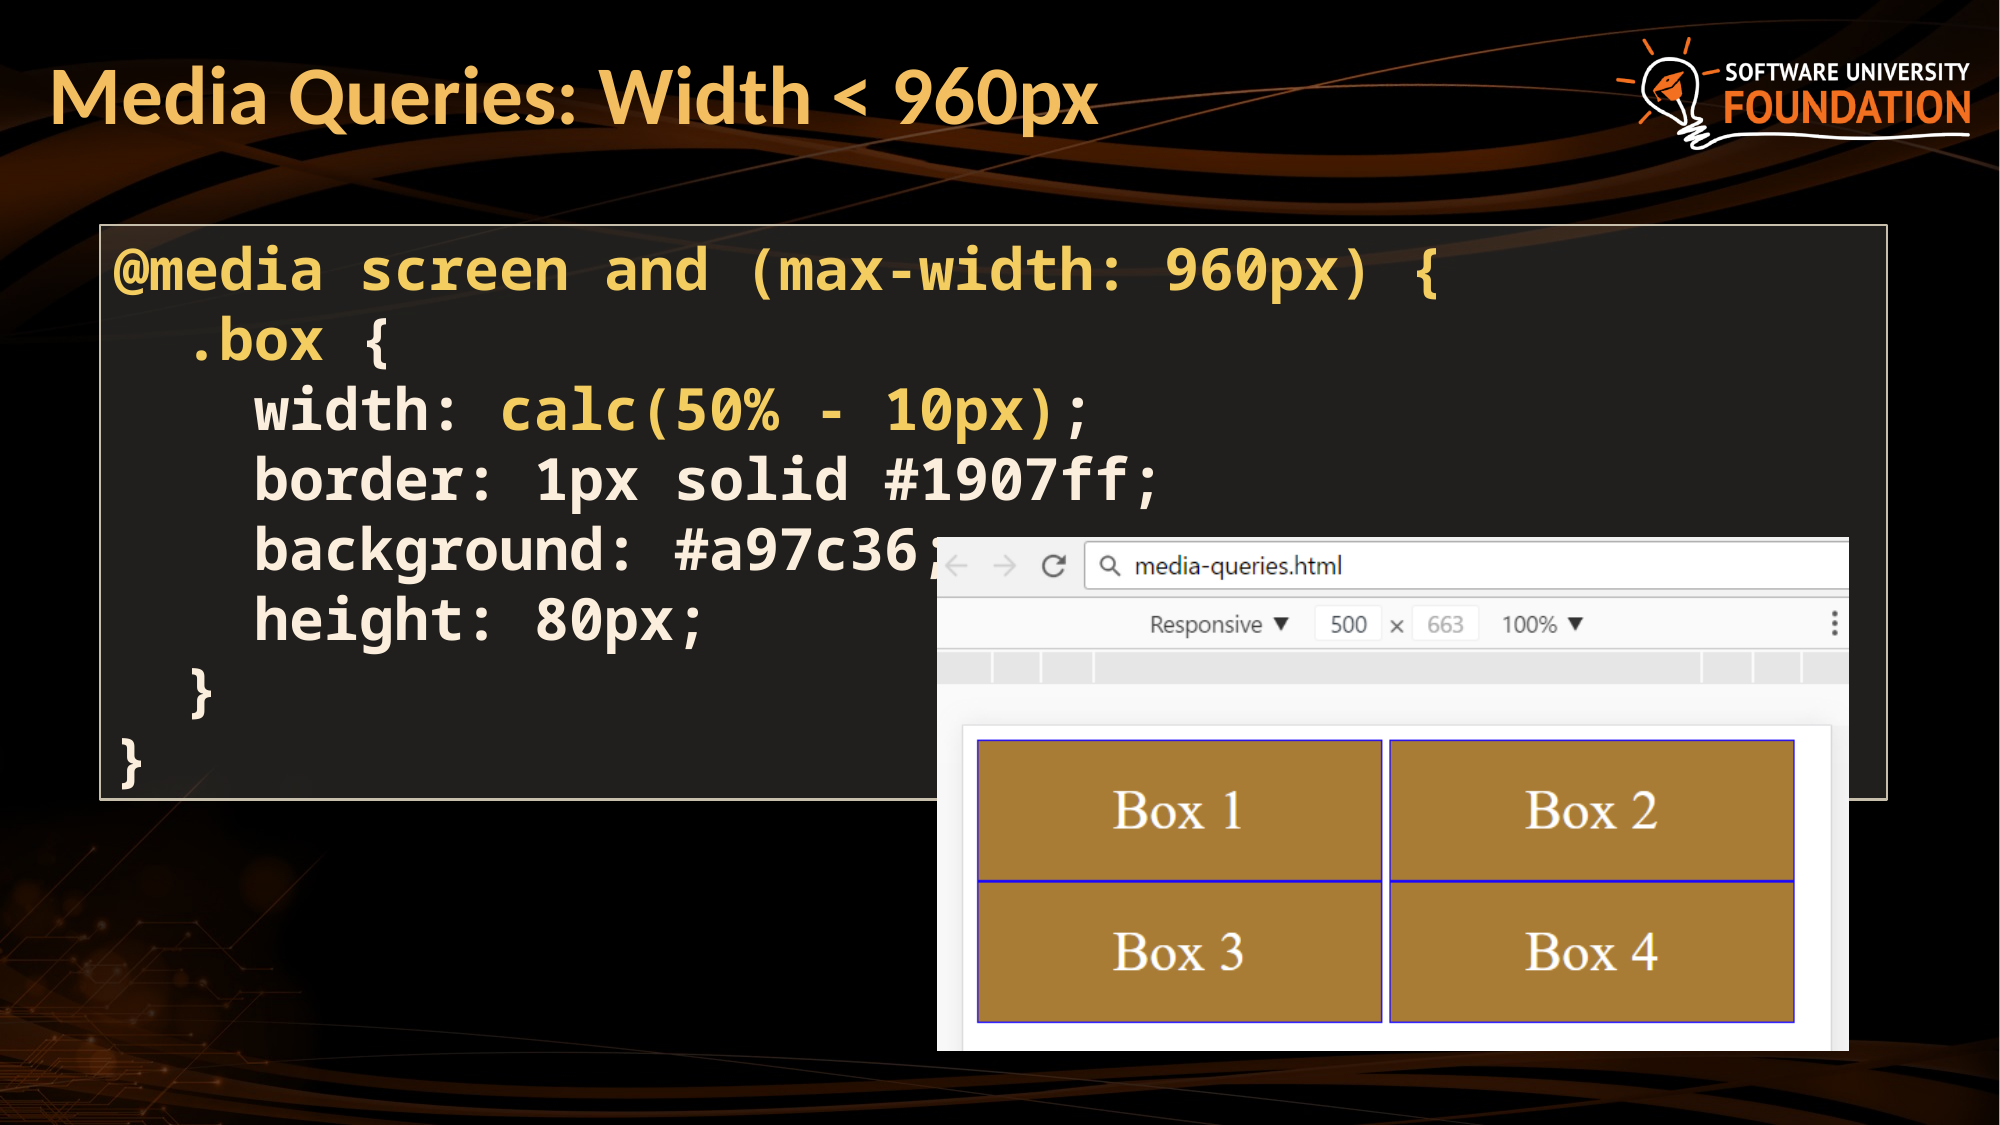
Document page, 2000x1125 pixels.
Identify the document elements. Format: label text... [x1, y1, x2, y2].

title Media Queries: Width < 960px [30, 6, 1602, 189]
picture [0, 0, 2000, 1125]
text_box @media screen and (max-width: 960px) { .box { width: calc(50% - 10px); border: 1px solid #1907ff; background: #a97c36; height: 80px; } } [99, 224, 1887, 800]
